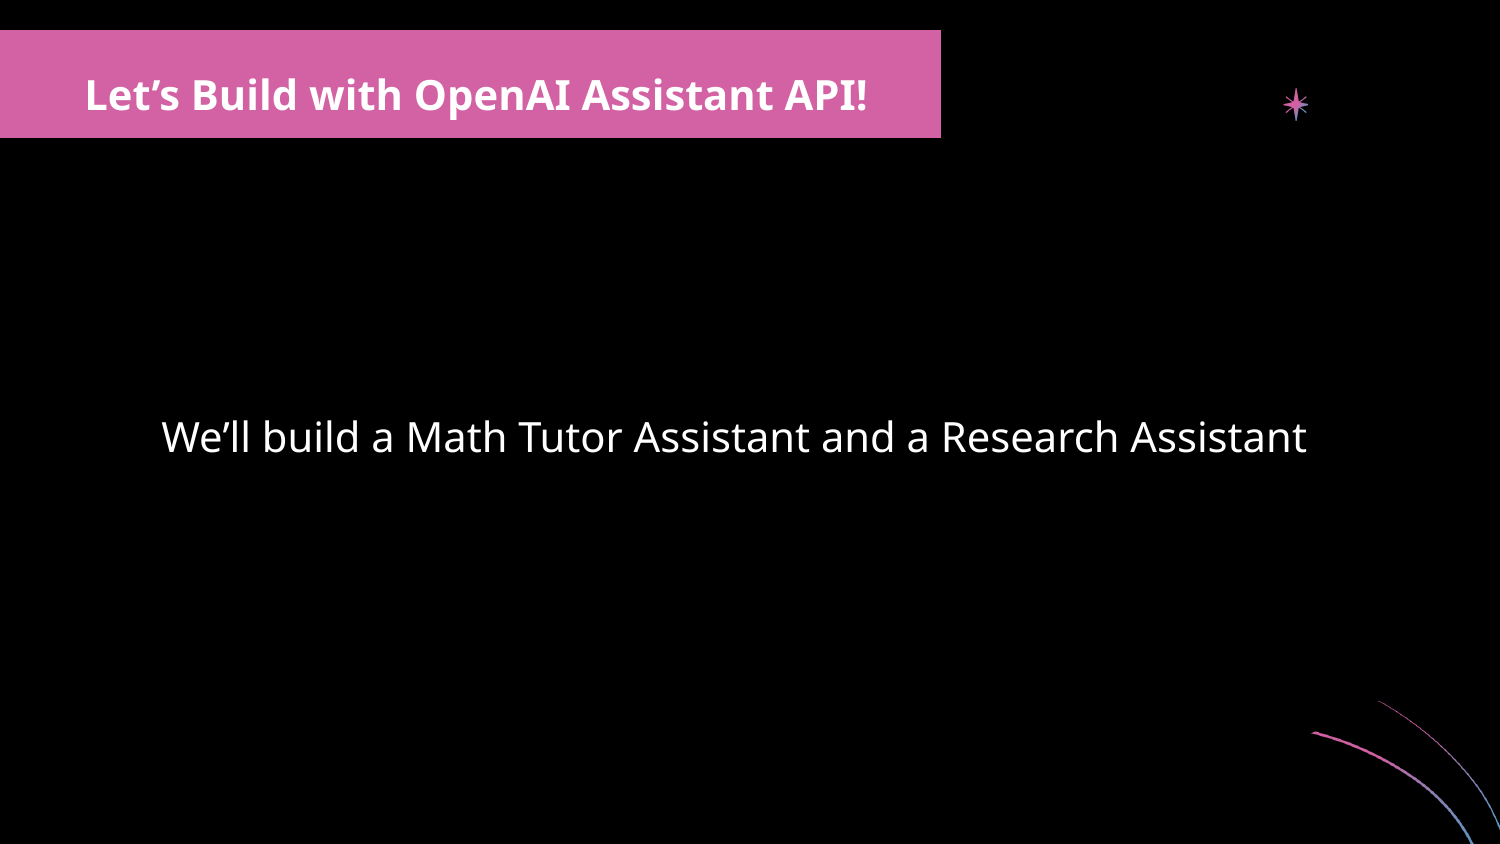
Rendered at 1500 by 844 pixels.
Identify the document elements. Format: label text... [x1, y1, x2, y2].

text_box We’ll build a Math Tutor Assistant and a Research Assistant [146, 388, 1423, 477]
text_box [1246, 676, 1500, 844]
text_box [0, 20, 942, 139]
text_box [1283, 88, 1309, 121]
